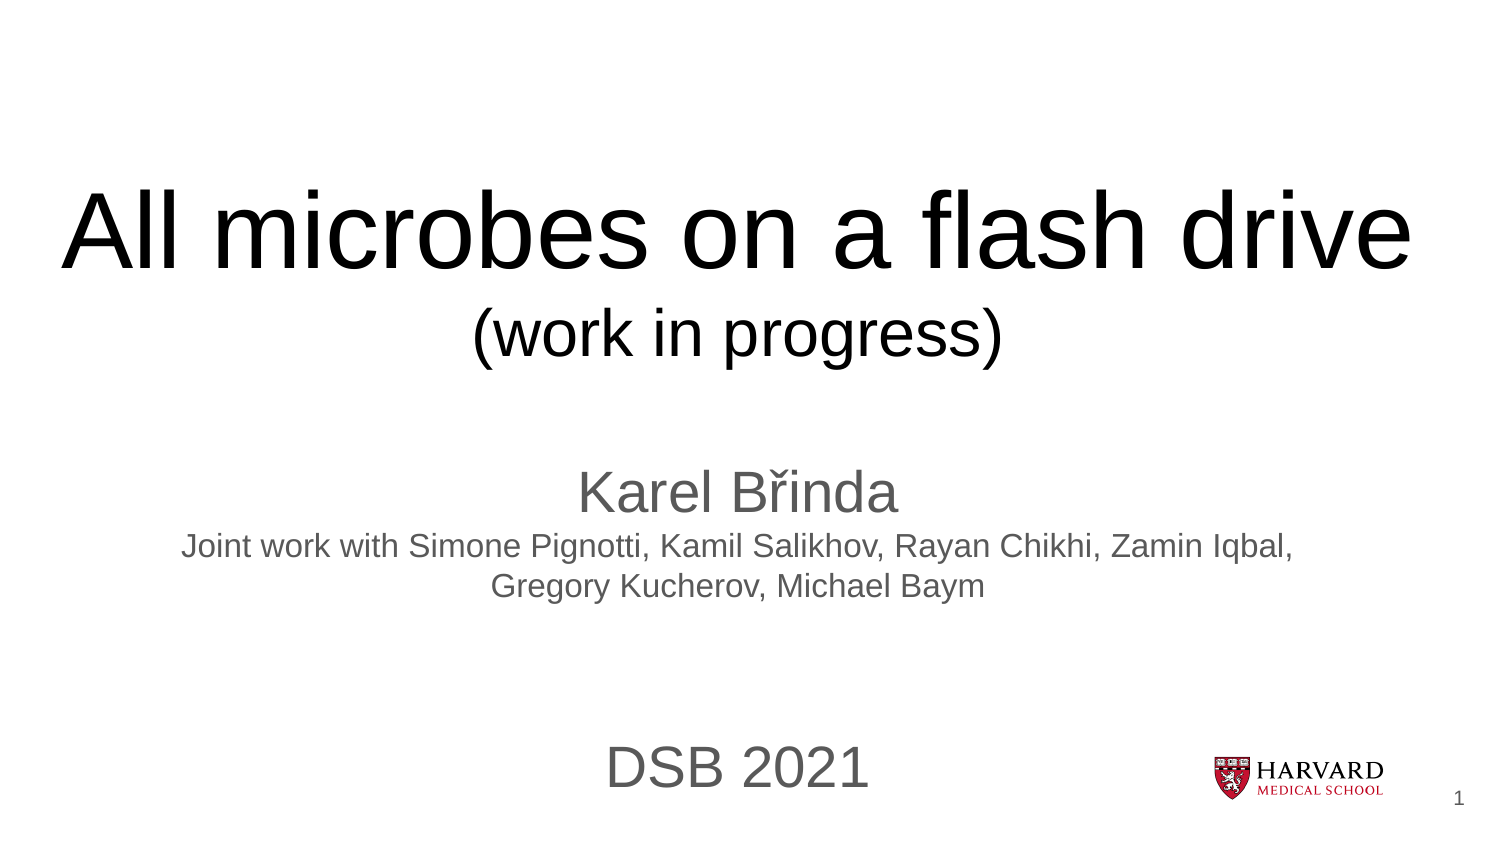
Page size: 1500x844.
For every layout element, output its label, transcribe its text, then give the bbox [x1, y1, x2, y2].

text_box DSB 2021 [373, 713, 1104, 844]
subtitle Karel Břinda Joint work with Simone Pignotti, Kamil Salikhov, Rayan Chikhi, Zamin Iqbal, Gregory Kucherov, Michael Baym [39, 438, 1438, 569]
slide_number 1 [1389, 764, 1480, 830]
picture [1211, 753, 1386, 804]
title All microbes on a flash drive (work in progress) [39, 113, 1438, 385]
